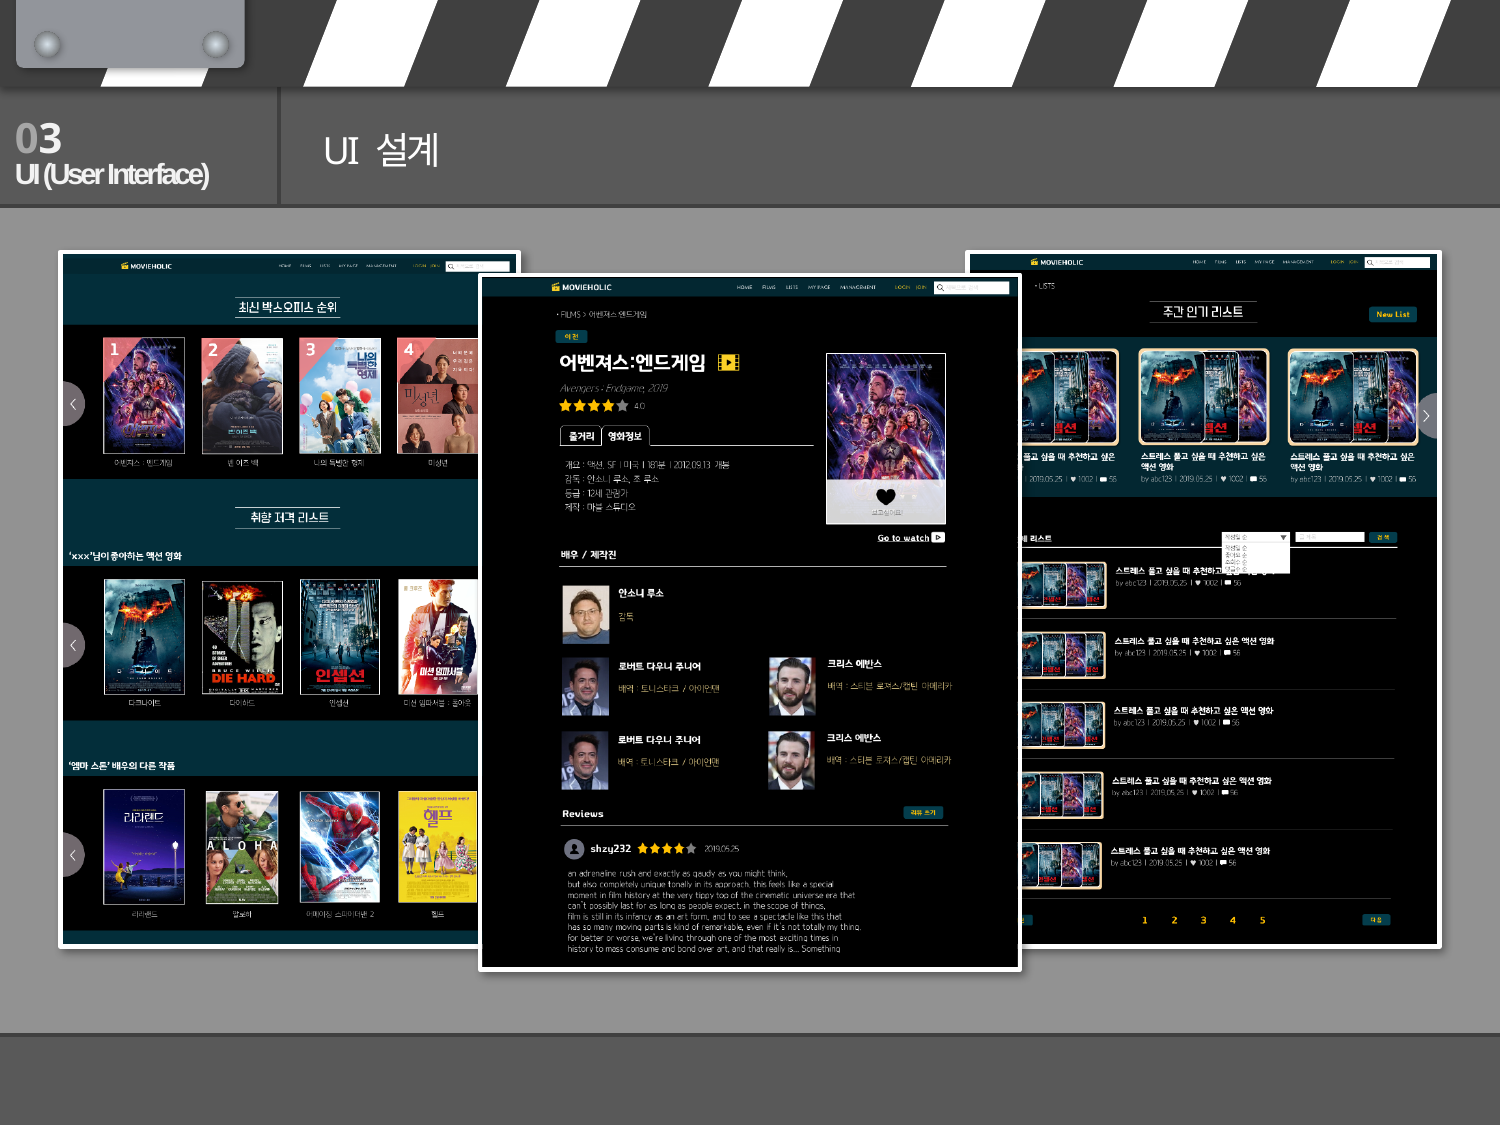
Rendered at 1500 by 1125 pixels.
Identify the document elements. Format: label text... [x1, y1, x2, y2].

picture [166, 553, 180, 559]
picture [112, 553, 120, 558]
picture [256, 513, 262, 522]
text_box UI (User Interface) [0, 147, 279, 198]
picture [263, 303, 271, 312]
picture [97, 763, 105, 768]
picture [113, 763, 120, 769]
picture [168, 763, 174, 770]
text_box 03 [0, 104, 97, 170]
picture [62, 254, 1438, 968]
text_box UI 설계 [308, 119, 1006, 180]
